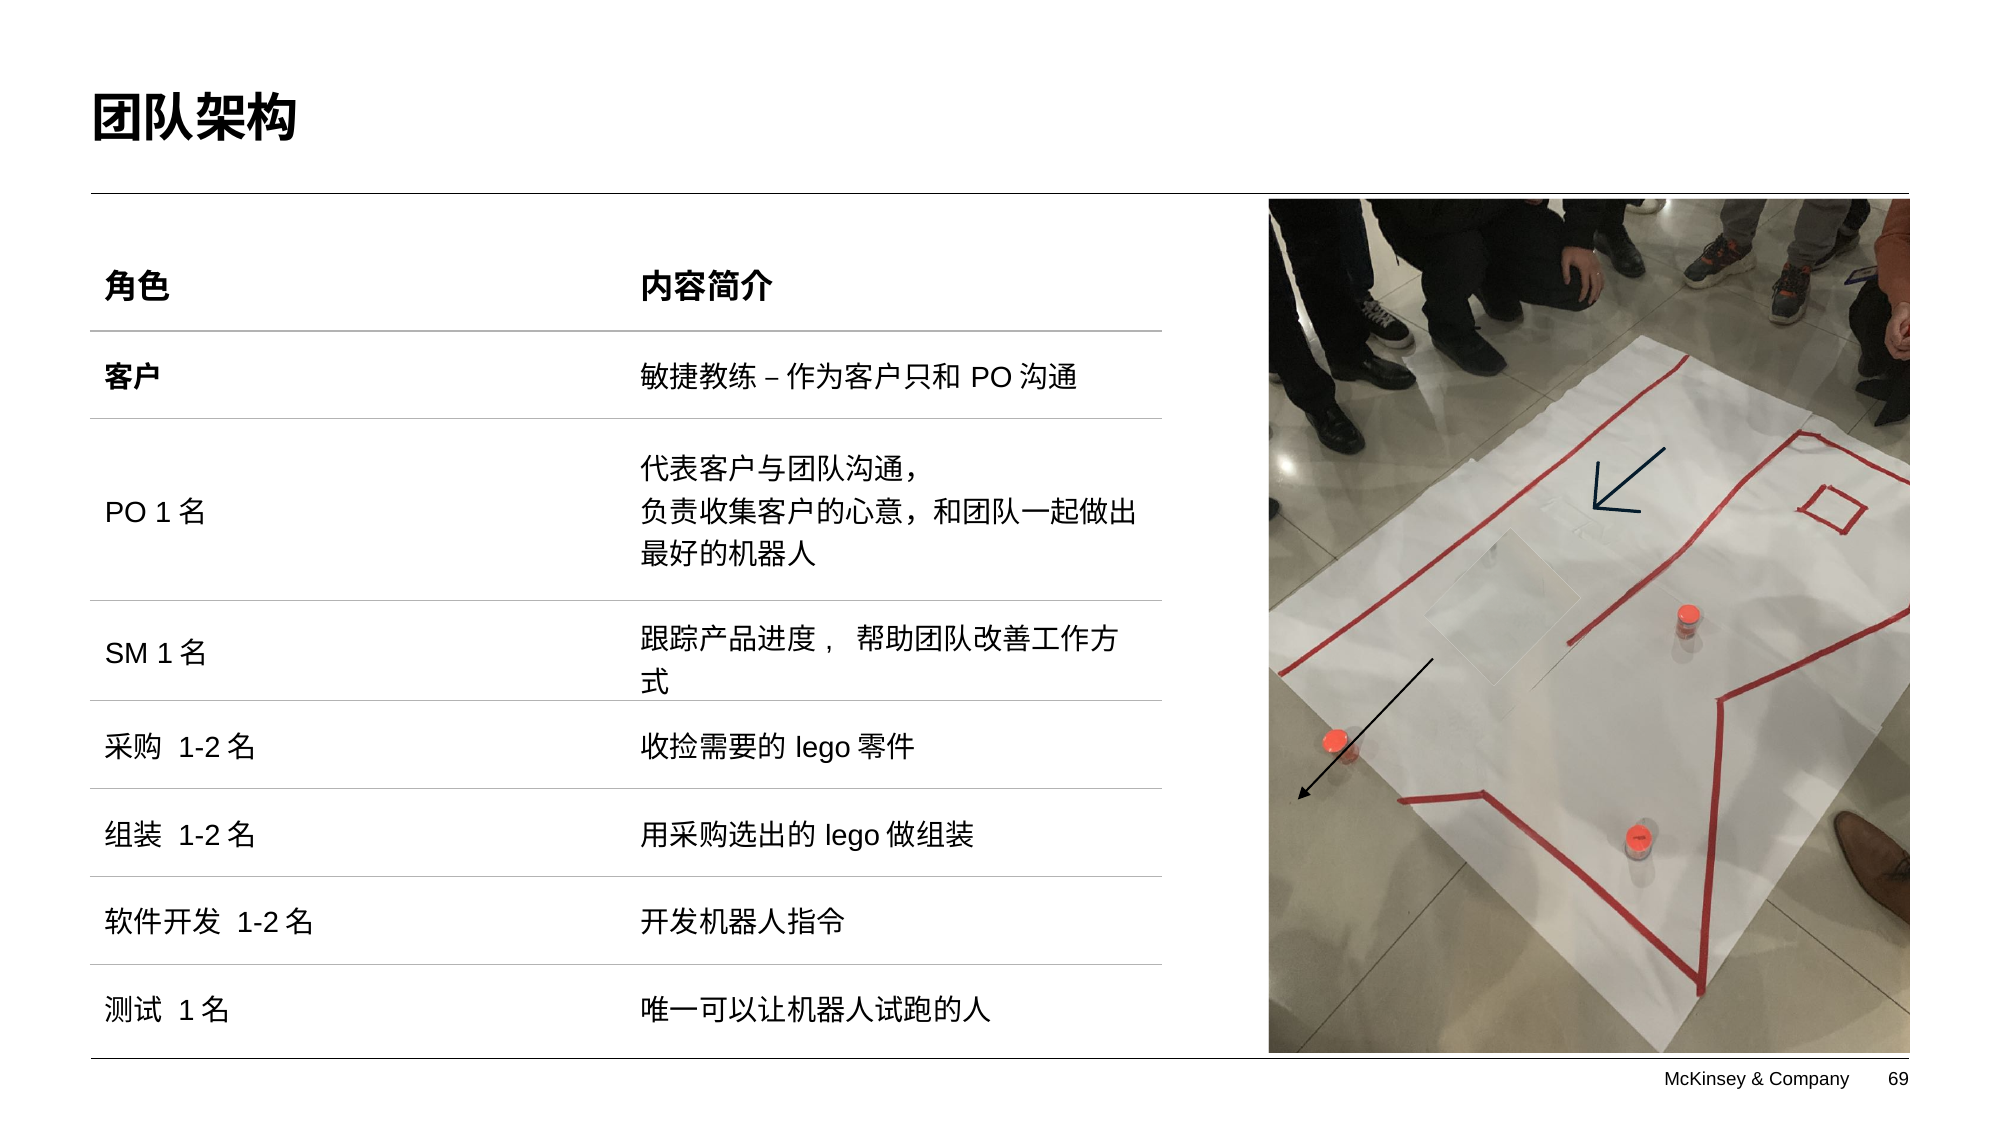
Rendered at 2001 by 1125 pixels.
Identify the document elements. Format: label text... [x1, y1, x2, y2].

table_cell 唯一可以让机器人试跑的人 [626, 965, 1162, 1052]
table_cell 软件开发 1-2名 [90, 877, 626, 964]
table_header 内容简介 [626, 236, 1162, 330]
title 团队架构 [91, 0, 1909, 149]
table_cell PO 1名 [90, 419, 626, 600]
table_cell 开发机器人指令 [626, 877, 1162, 964]
table_cell SM 1名 [90, 601, 626, 700]
table_cell 敏捷教练 – 作为客户只和PO沟通 [626, 332, 1162, 418]
table_cell 跟踪产品进度, 帮助团队改善工作方式 [626, 601, 1162, 700]
table_cell 用采购选出的lego做组装 [626, 789, 1162, 876]
table_cell 测试 1名 [90, 965, 626, 1052]
table_header 角色 [90, 236, 626, 330]
table_cell 收捡需要的lego零件 [626, 701, 1162, 788]
table_cell 组装 1-2名 [90, 789, 626, 876]
table_cell 客户 [90, 332, 626, 418]
table_cell 采购 1-2名 [90, 701, 626, 788]
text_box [1268, 198, 1910, 1053]
table_cell 代表客户与团队沟通， 负责收集客户的心意，和团队一起做出最好的机器人 [626, 419, 1162, 600]
